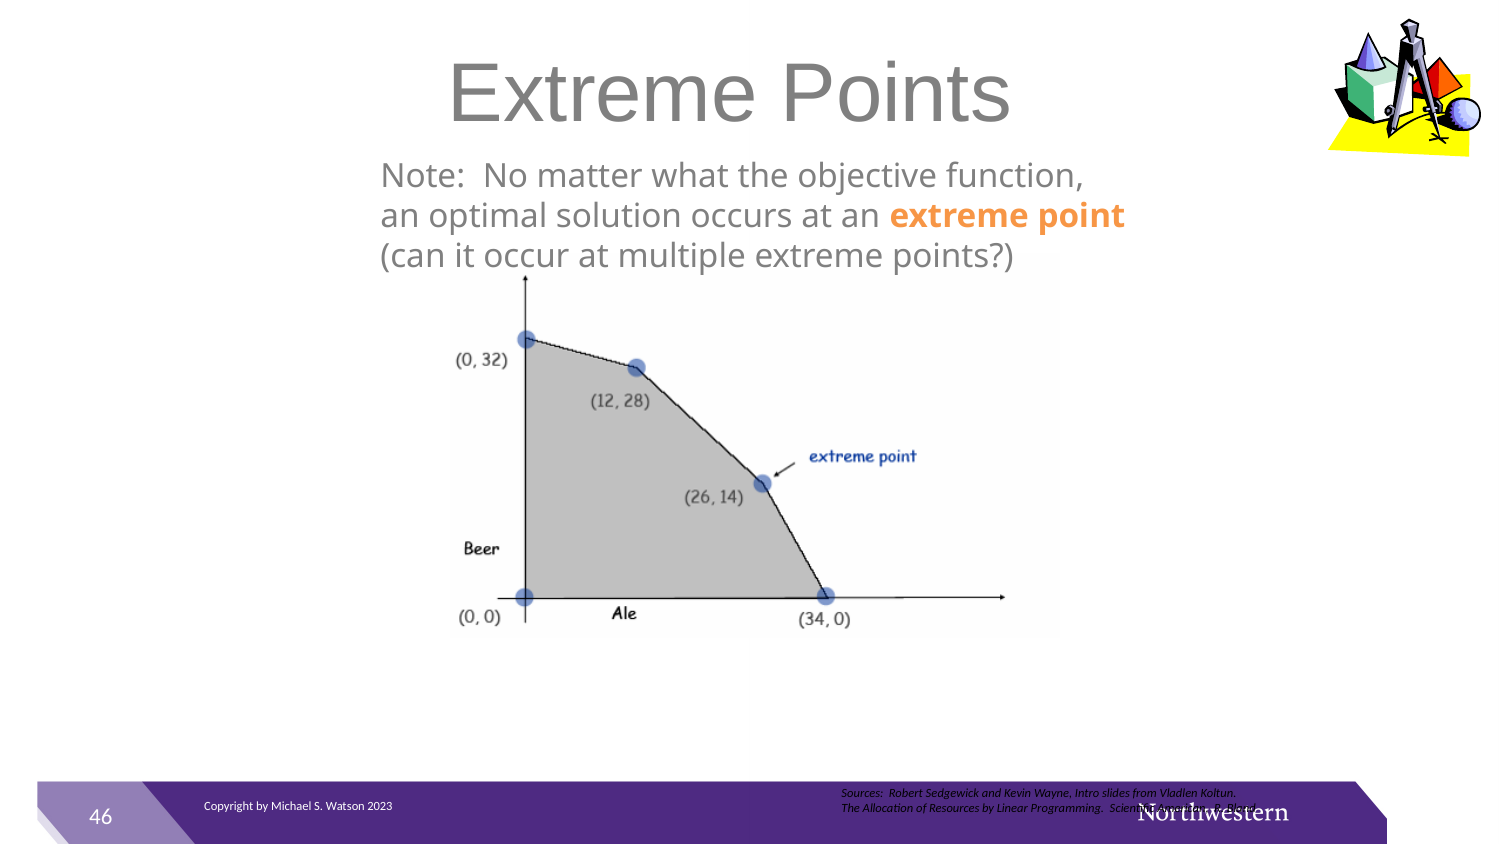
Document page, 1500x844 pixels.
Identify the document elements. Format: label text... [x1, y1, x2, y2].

text_box Sources: Robert Sedgewick and Kevin Wayne, Intro slides from Vladlen Koltun. The Allocation of Resources by Linear Programming. Scientific American, R. Bland [826, 778, 1271, 823]
text_box Note: No matter what the objective function, an optimal solution occurs at an extreme point (can it occur at multiple extreme points?) [365, 146, 1144, 282]
title Extreme Points [55, 17, 1325, 158]
picture [0, 0, 1499, 844]
